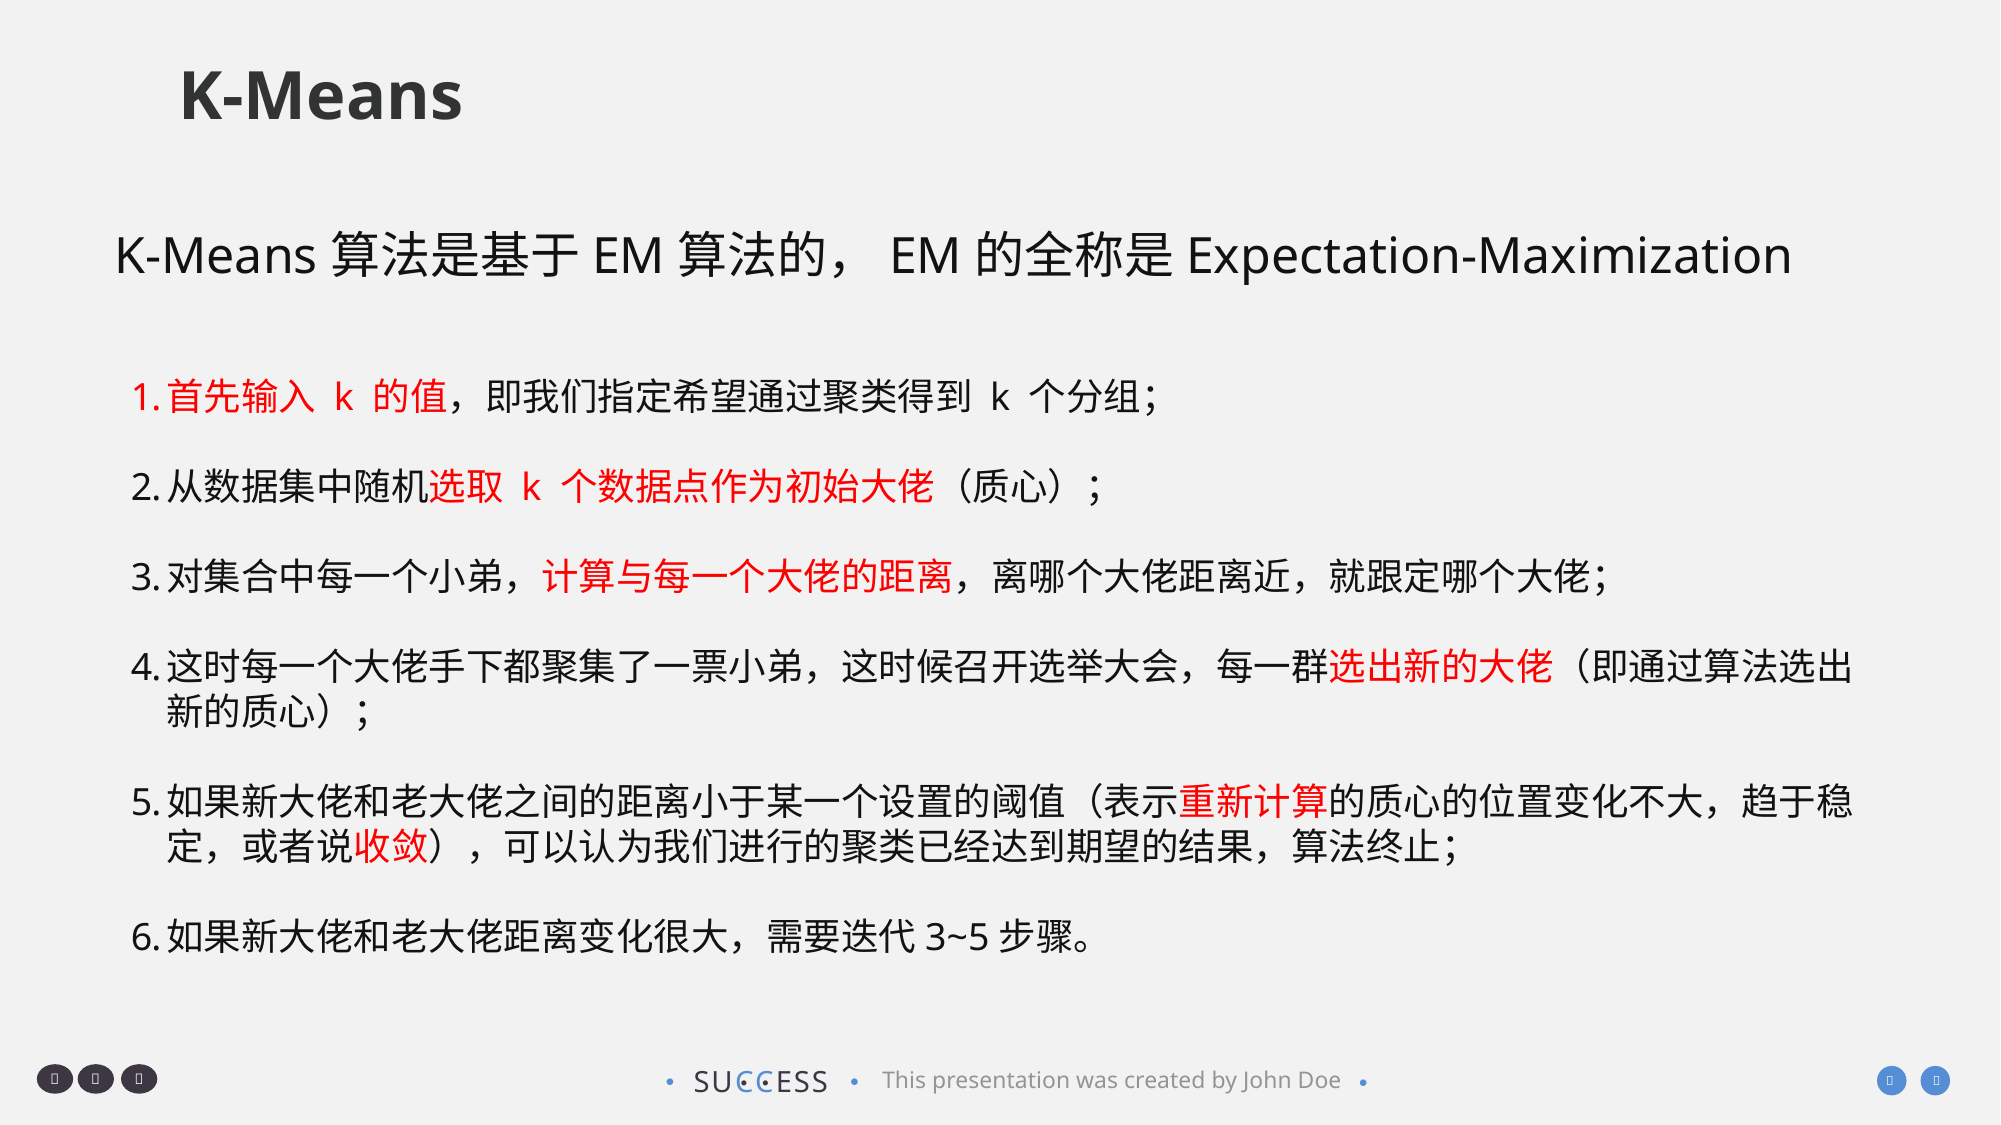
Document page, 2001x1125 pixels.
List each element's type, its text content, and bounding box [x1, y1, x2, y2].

text_box 首先输入 k 的值，即我们指定希望通过聚类得到 k 个分组； 从数据集中随机选取 k 个数据点作为初始大佬（质心）； 对集合中每一个小弟，计算与每一个大佬的距离，离哪个大佬距离近，就跟定哪个大佬； 这时每一个大佬手下都聚集了一票小弟，这时候召开选举大会，每一群选出新的大佬（即通过算法选出新的质心）； 如果新大佬和老大佬之间的距离小于某一个设置的阈值（表示重新计算的质心的位置变化不大，趋于稳定，或者说收敛），可以认为我们进行的聚类已经达到期望的结果，算法终止； 如果新大佬和老大佬距离变化很大，需要迭代3~5步骤。 [116, 365, 1897, 966]
text_box K-Means算法是基于EM算法的，EM的全称是Expectation-Maximization [99, 215, 1854, 291]
text_box K-Means [163, 45, 1305, 141]
